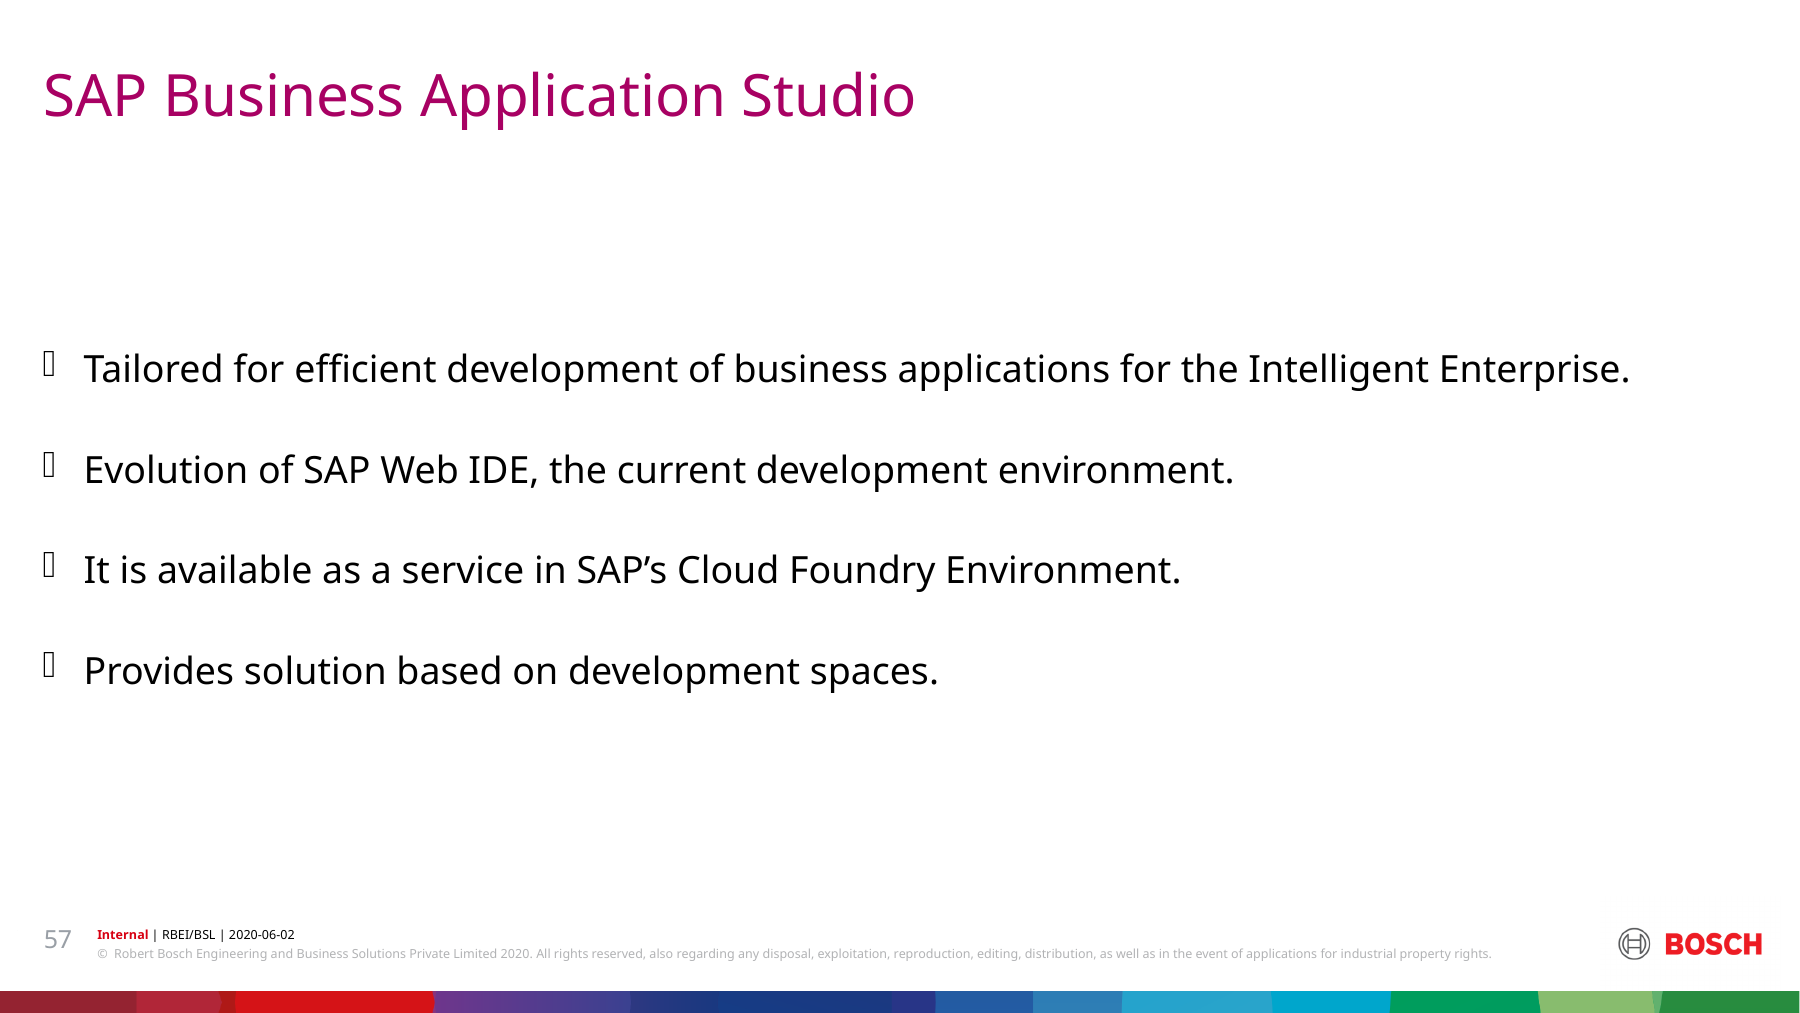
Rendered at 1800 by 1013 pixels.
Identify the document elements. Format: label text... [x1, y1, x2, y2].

picture [0, 905, 1272, 1013]
title SAP Business Application Studio [43, 66, 1759, 131]
list Tailored for efficient development of business applications for the Intelligent Enterprise. Evolution of SAP Web IDE, the current development environment. It is available as a service in SAP’s Cloud Foundry Environment. Provides solution based on development spaces. [42, 212, 1757, 897]
slide_number 57 [43, 923, 92, 991]
picture [1390, 896, 1800, 1013]
